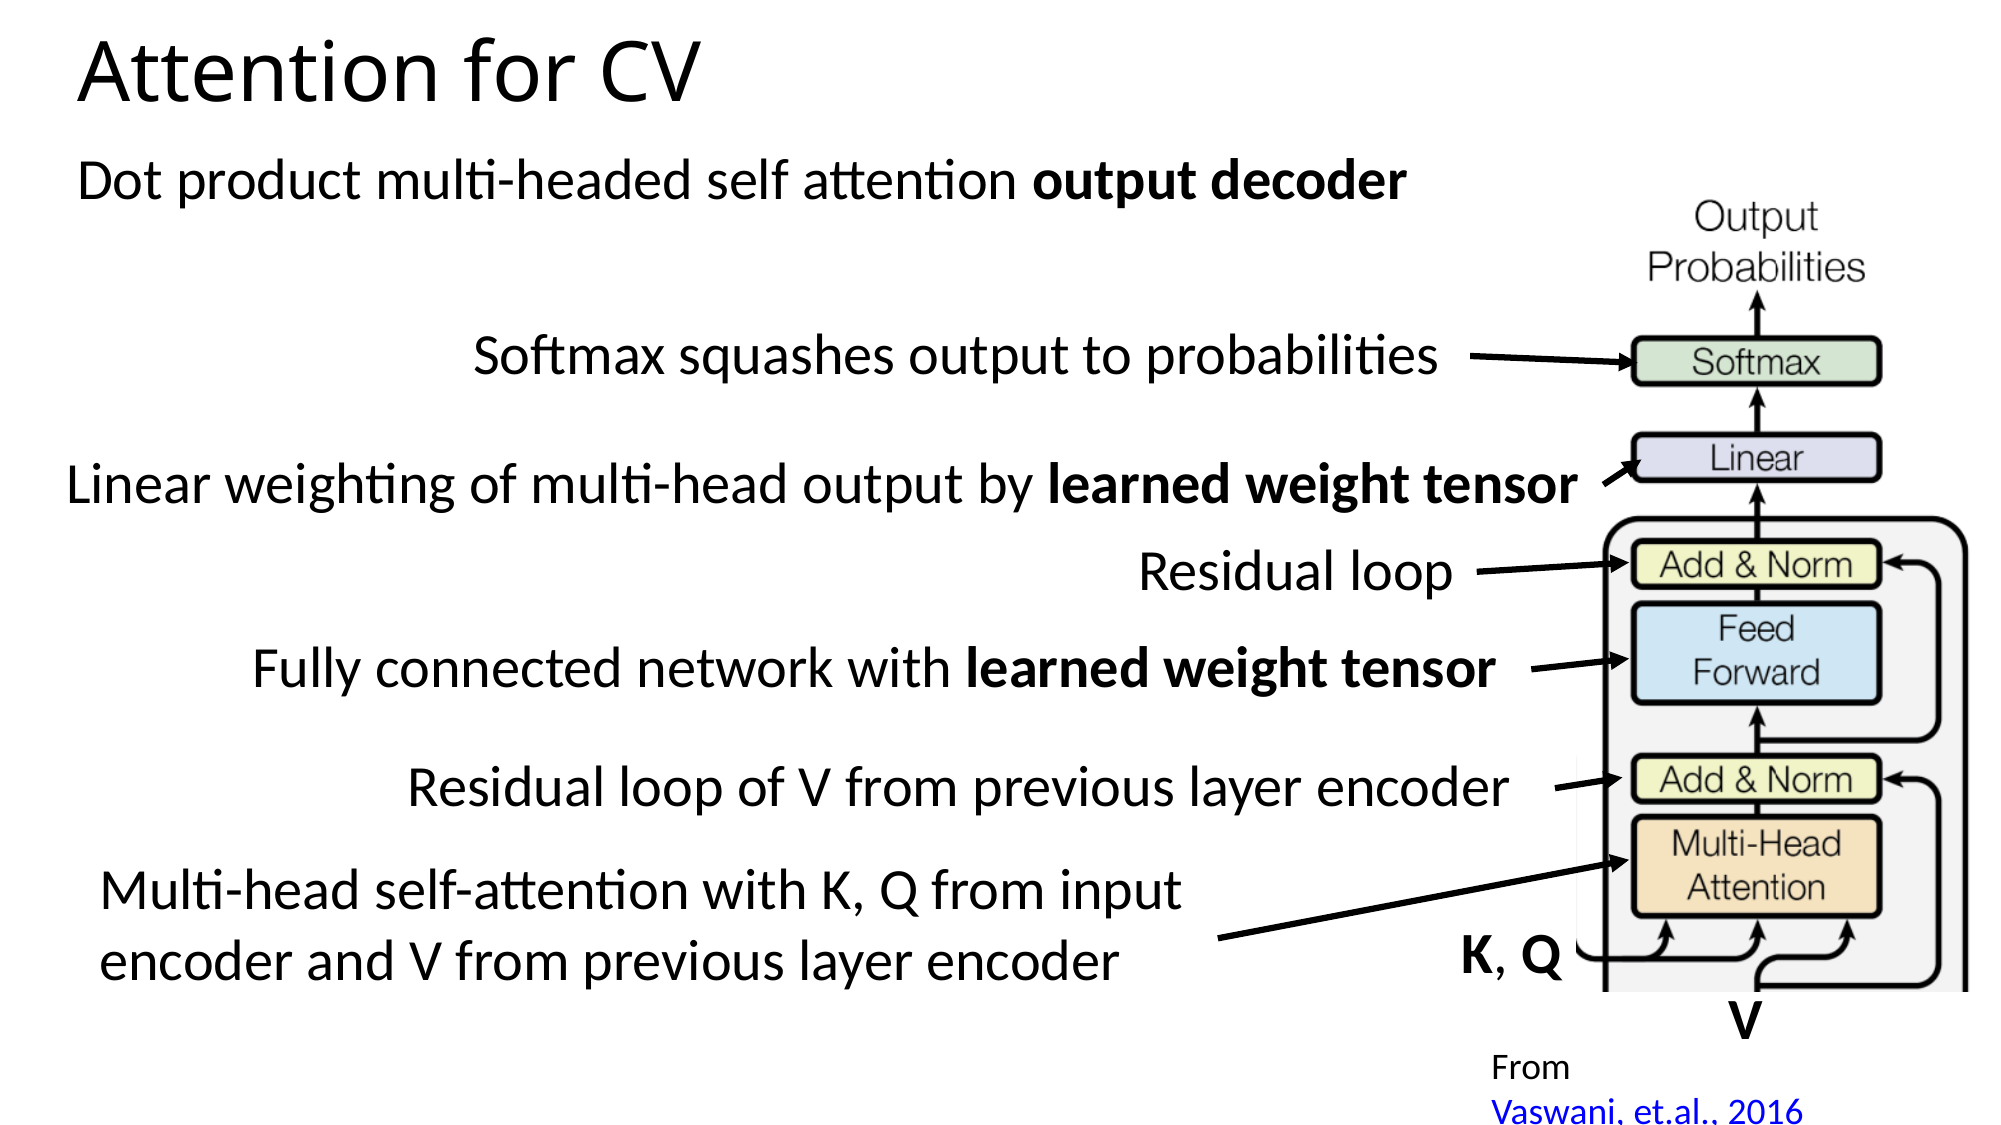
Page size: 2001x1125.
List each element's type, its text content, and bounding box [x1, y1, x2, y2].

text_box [1469, 355, 1638, 363]
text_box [1531, 658, 1630, 670]
text_box Residual loop of V from previous layer encoder [393, 740, 1555, 836]
picture [1576, 188, 1977, 992]
title Attention for CV [62, 29, 1953, 133]
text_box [1554, 777, 1623, 789]
text_box Fully connected network with learned weight tensor [237, 621, 1532, 717]
text_box Multi-head self-attention with K, Q from input encoder and V from previous layer encoder [84, 844, 1218, 1033]
text_box V [1714, 1000, 1794, 1035]
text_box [1476, 562, 1630, 572]
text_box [1217, 859, 1630, 939]
list Dot product multi-headed self attention output decoder [62, 133, 1953, 269]
text_box From Vaswani, et.al., 2016 [1476, 1034, 1913, 1125]
text_box Residual loop [1123, 524, 1477, 620]
text_box Linear weighting of multi-head output by learned weight tensor [51, 437, 1571, 532]
text_box K, Q [1447, 947, 1571, 969]
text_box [1603, 459, 1642, 485]
text_box Softmax squashes output to probabilities [458, 308, 1471, 404]
